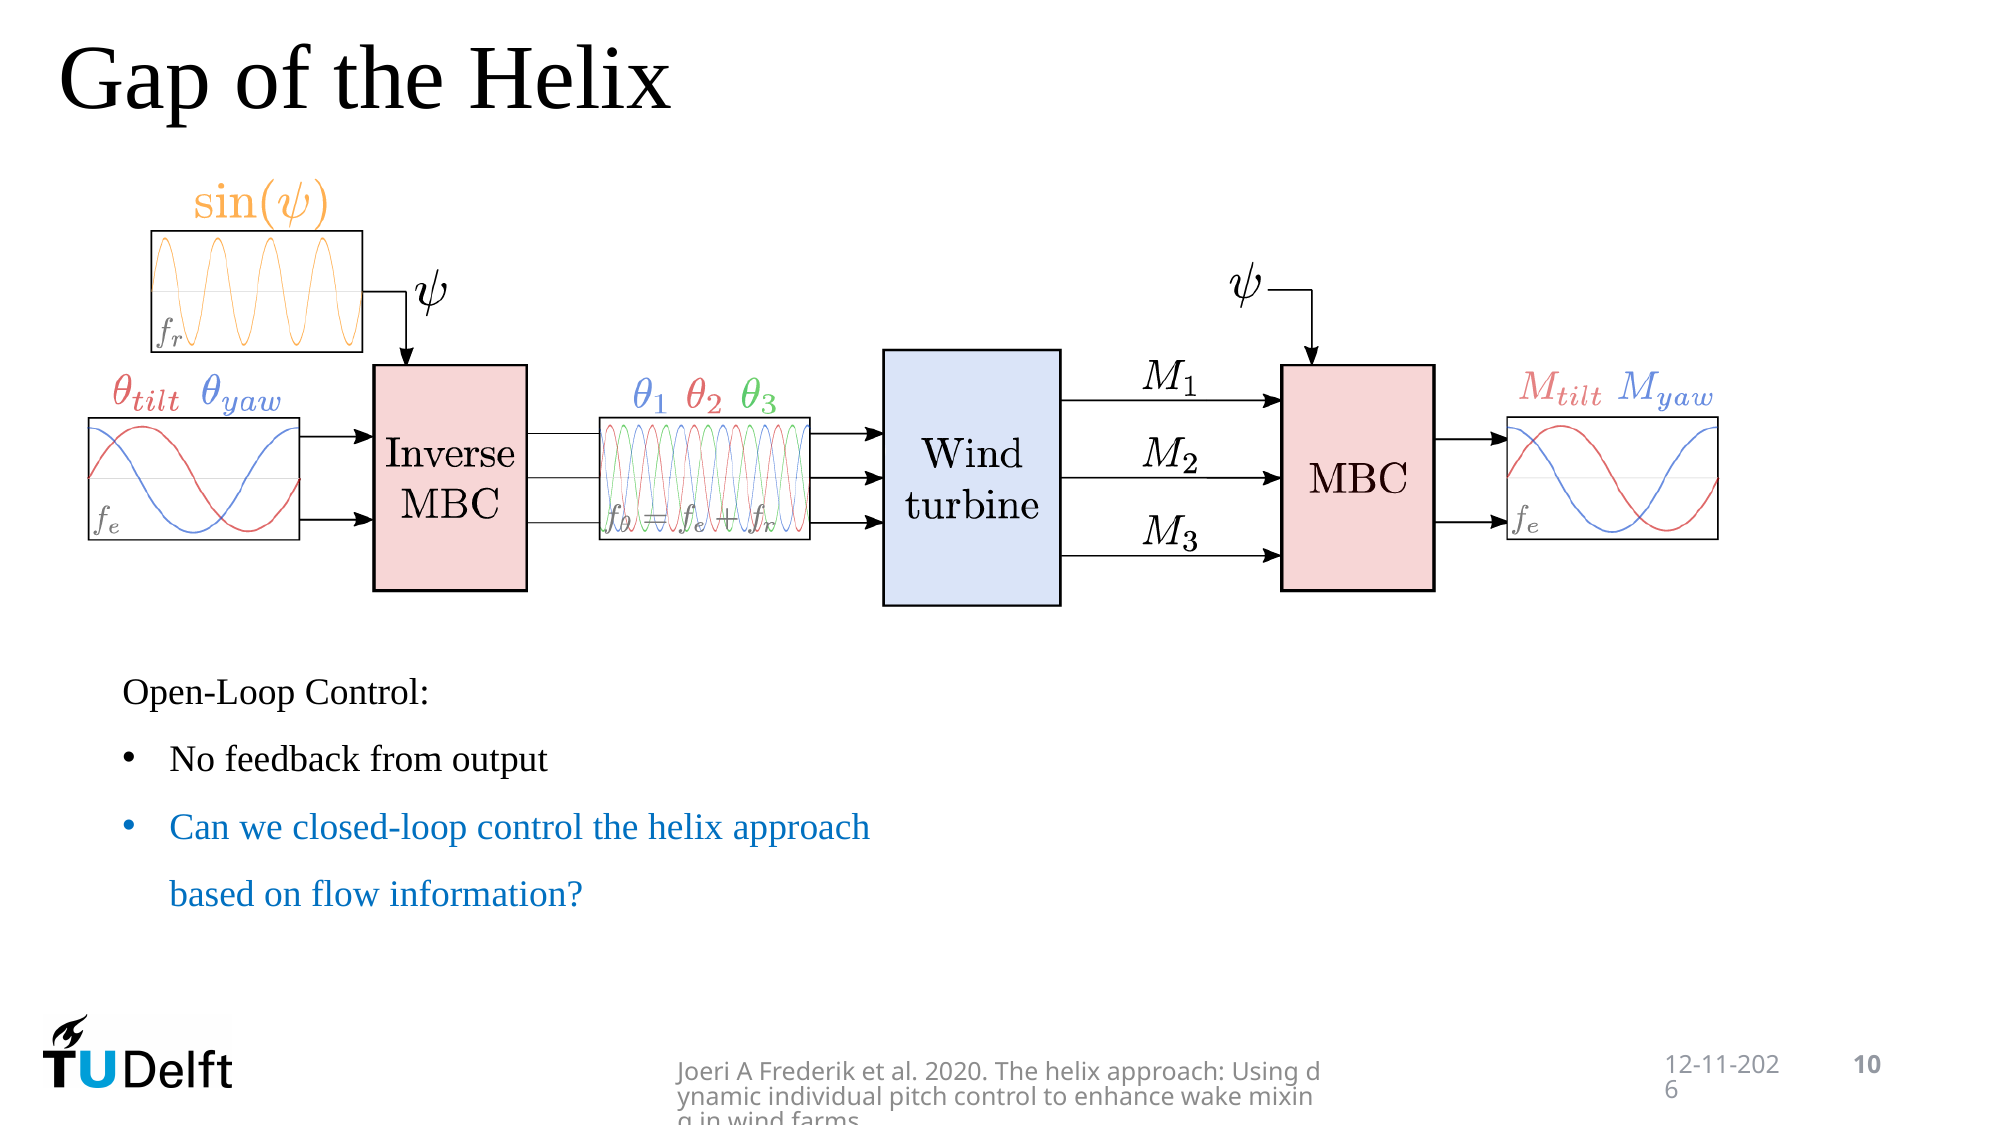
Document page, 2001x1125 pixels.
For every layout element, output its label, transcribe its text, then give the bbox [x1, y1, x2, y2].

slide_number 10 [1833, 739, 1882, 1125]
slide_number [1664, 739, 1791, 1125]
picture [68, 140, 1744, 637]
title Gap of the Helix [43, 18, 1769, 141]
picture [43, 1014, 232, 1088]
footer Joeri A Frederik et al. 2020. The helix approach: Using dynamic individual pitch control to enhance wake mixing in wind farms. [662, 1042, 1338, 1103]
text_box Open-Loop Control: No feedback from output Can we closed-loop control the helix approach based on flow information? [107, 637, 967, 922]
